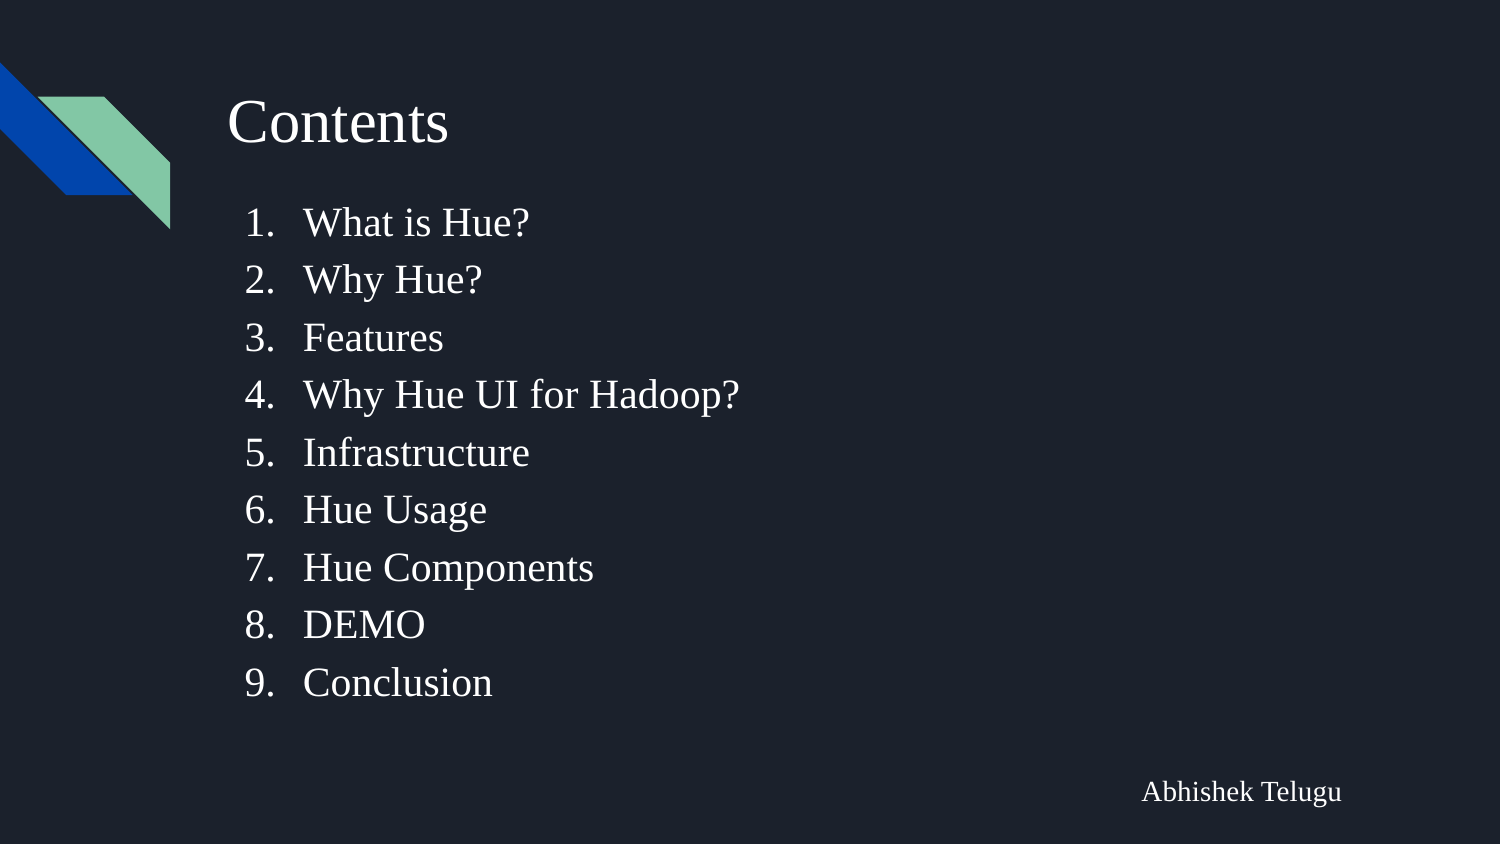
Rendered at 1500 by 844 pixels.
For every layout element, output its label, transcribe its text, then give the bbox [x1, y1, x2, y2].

list What is Hue? Why Hue? Features Why Hue UI for Hadoop? Infrastructure Hue Usage Hue Components DEMO Conclusion [212, 171, 1368, 758]
title Contents [212, 64, 1368, 171]
text_box Abhishek Telugu [1126, 757, 1500, 822]
